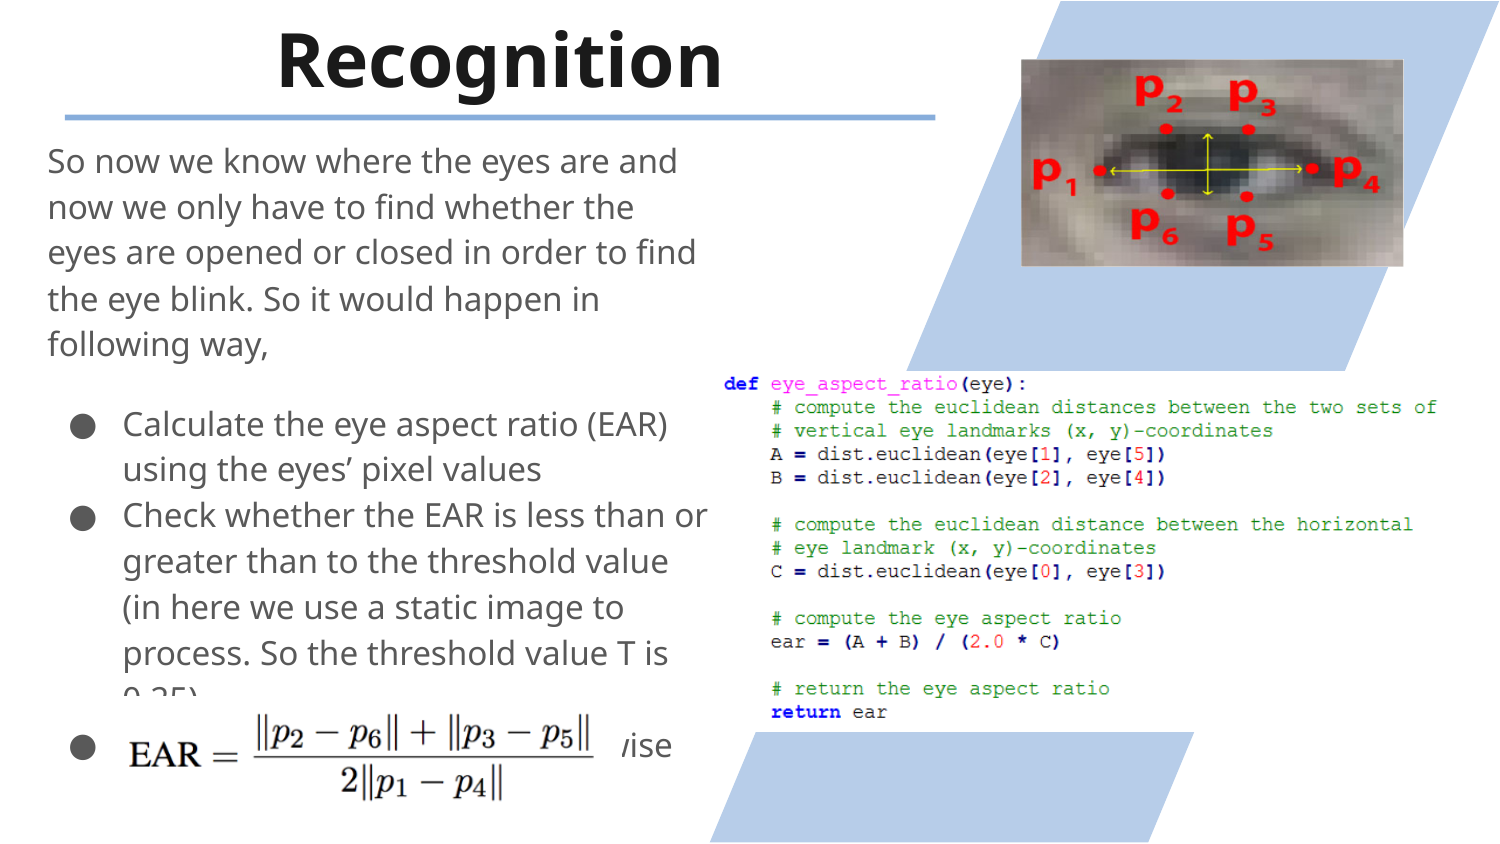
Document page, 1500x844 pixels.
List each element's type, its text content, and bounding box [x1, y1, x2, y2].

picture [102, 695, 622, 814]
picture [724, 371, 1462, 732]
text_box [709, 741, 1191, 843]
text_box [1036, 1, 1500, 220]
text_box [64, 114, 936, 121]
text_box So now we know where the eyes are and now we only have to find whether the eyes are opened or closed in order to find the eye blink. So it would happen in following way, Calculate the eye aspect ratio (EAR) using the eyes’ pixel values Check whether the EAR is less than or greater than to the threshold value (in here we use a static image to process. So the threshold value T is 0.25) If EAR > T eye is opened, otherwise not. [38, 128, 727, 834]
picture [1021, 59, 1404, 267]
text_box [907, 108, 1385, 369]
text_box Recognition [199, 6, 801, 110]
